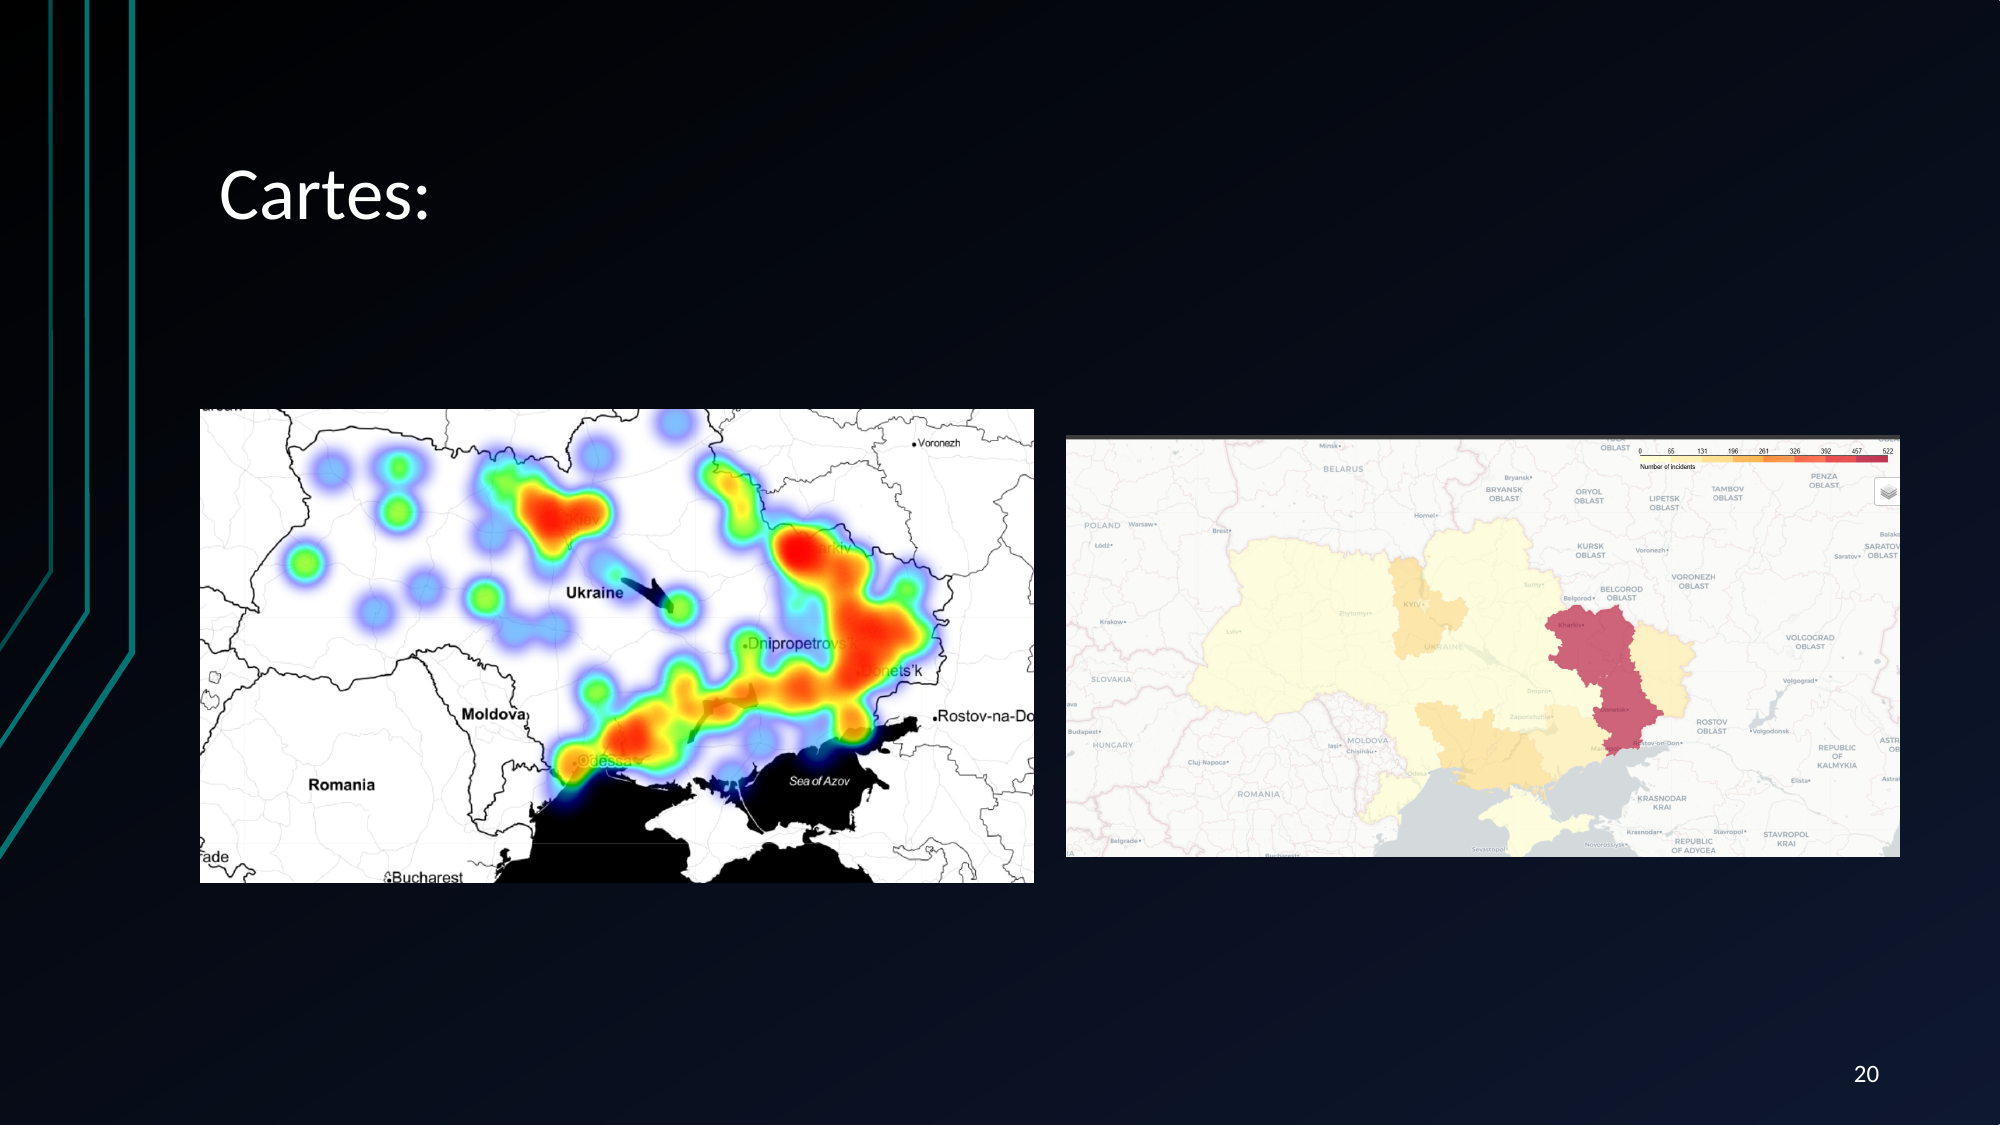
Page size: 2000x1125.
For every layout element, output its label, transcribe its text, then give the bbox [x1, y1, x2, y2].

title Cartes: [199, 45, 1900, 246]
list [1066, 435, 1900, 857]
slide_number 20 [1732, 1042, 1900, 1103]
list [199, 409, 1034, 883]
